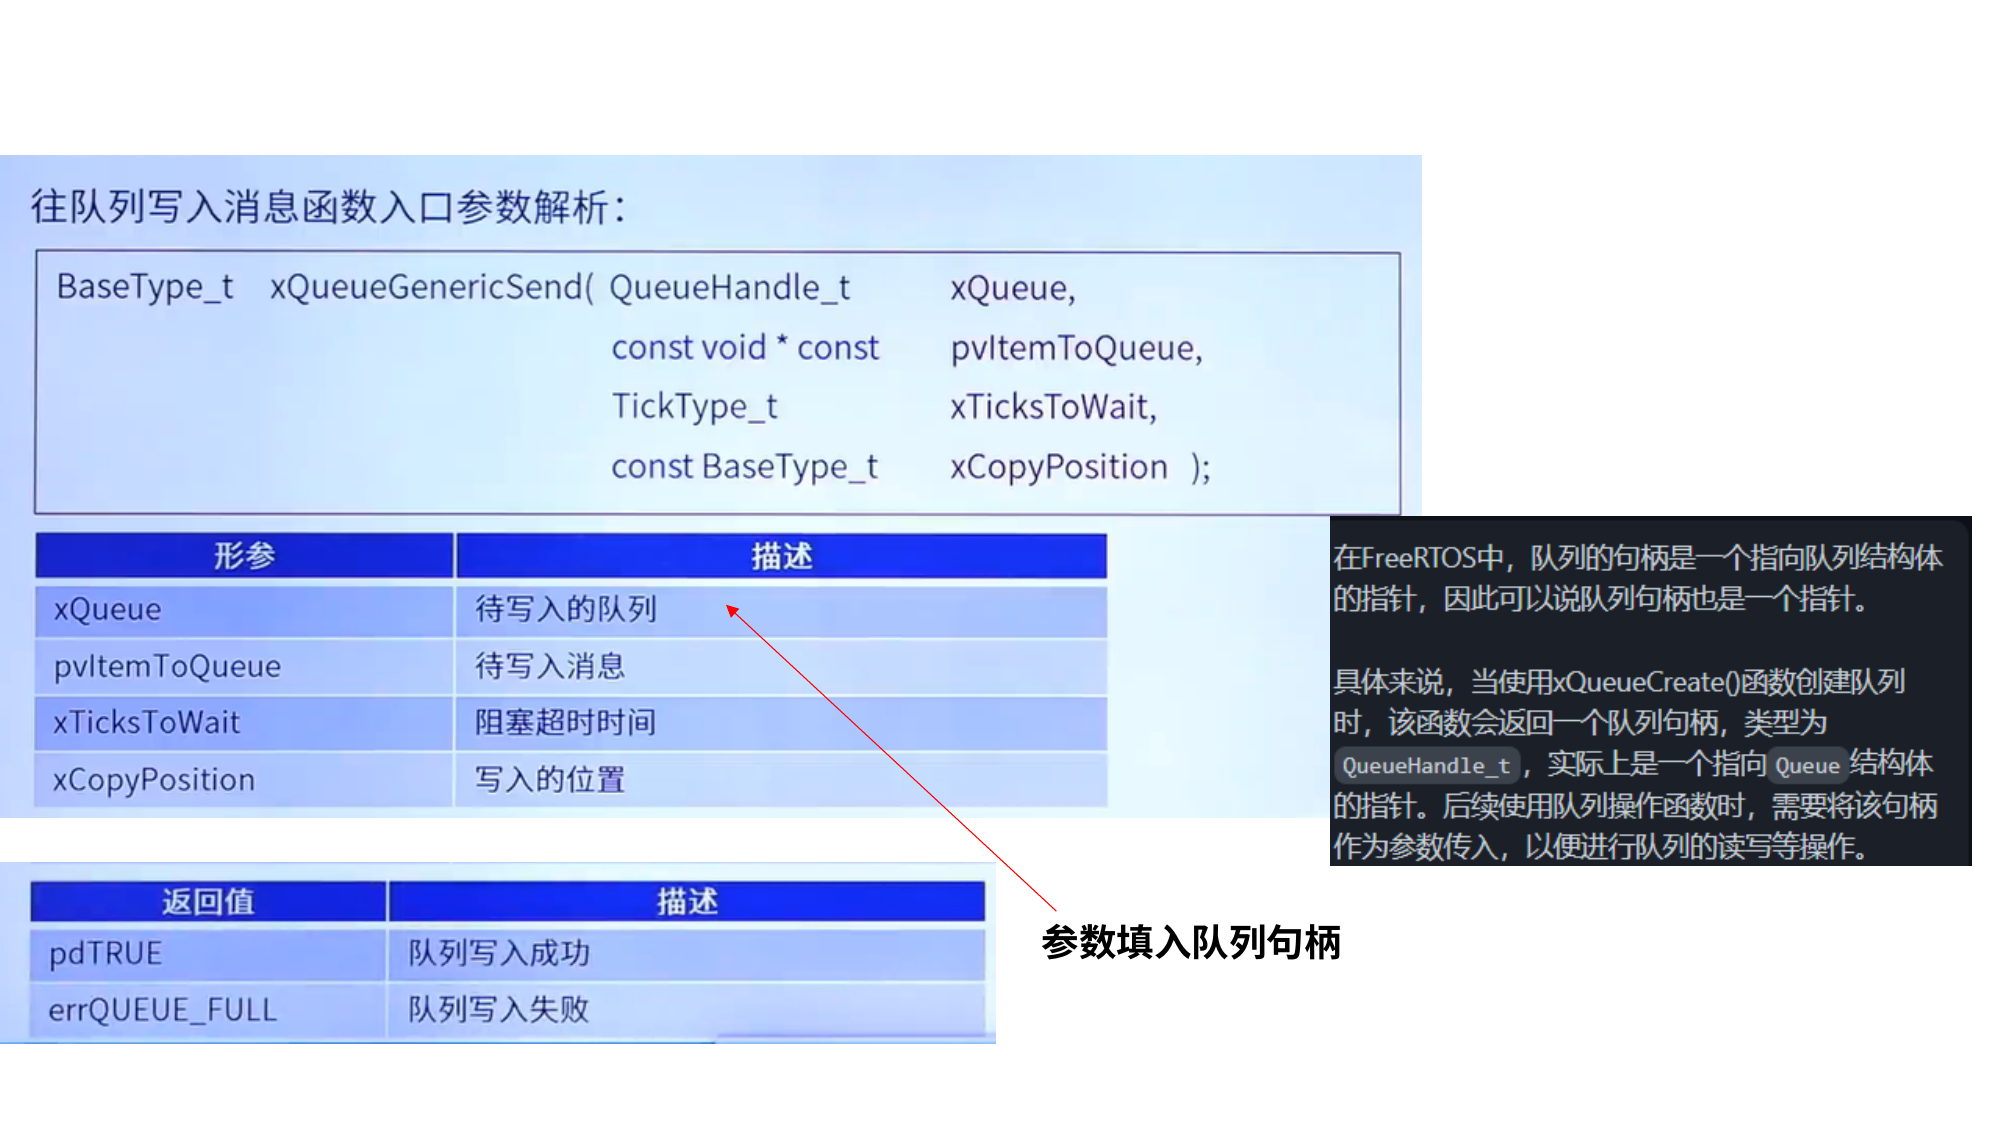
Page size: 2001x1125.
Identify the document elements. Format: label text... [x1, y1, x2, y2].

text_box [726, 604, 1057, 912]
picture [0, 155, 1972, 866]
picture [0, 862, 996, 1044]
text_box 参数填入队列句柄 [1027, 911, 1394, 971]
